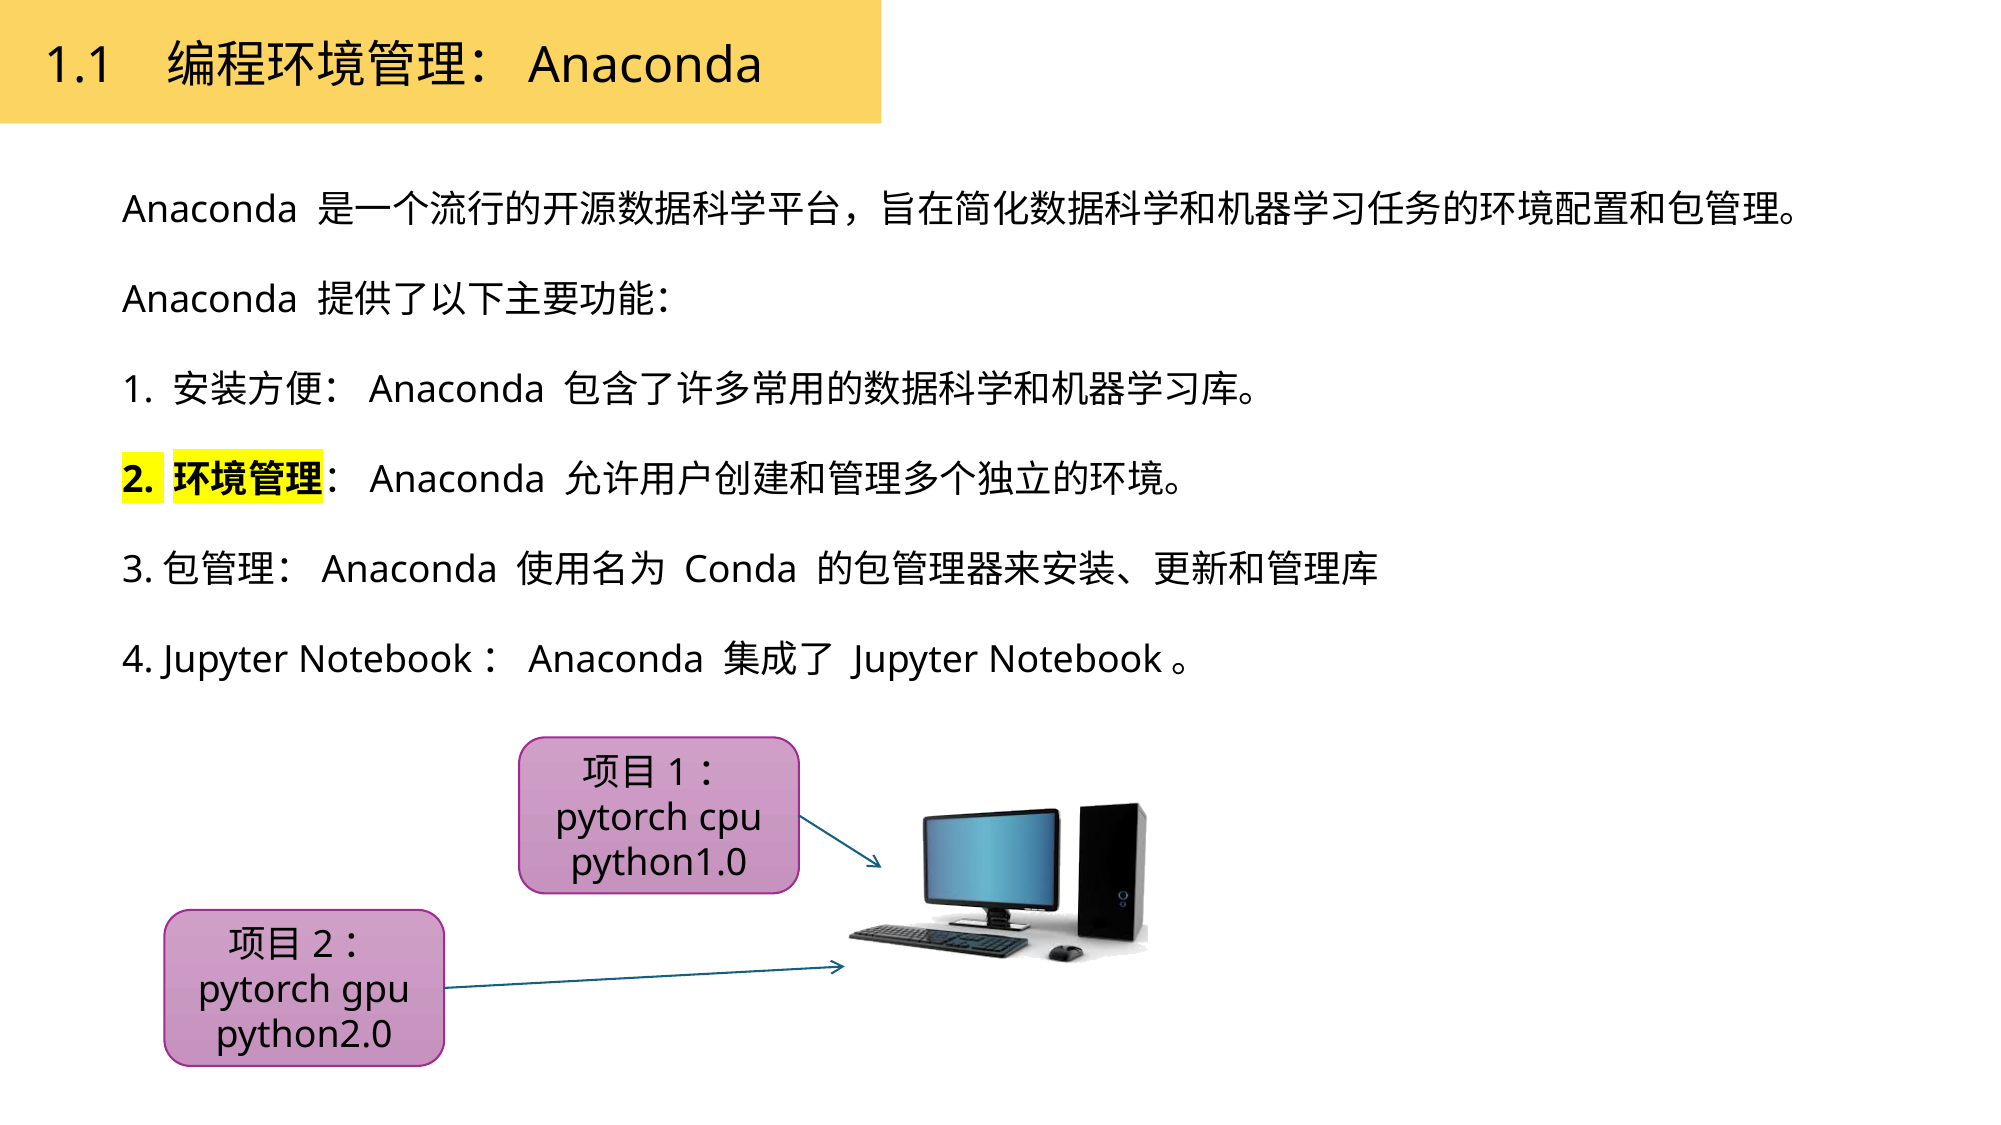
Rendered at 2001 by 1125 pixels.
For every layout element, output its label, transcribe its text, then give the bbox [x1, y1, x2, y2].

text_box 1.1 编程环境管理：Anaconda [9, 25, 799, 101]
text_box 项目1： pytorch cpu python1.0 [518, 736, 800, 895]
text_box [798, 814, 883, 869]
text_box Anaconda 是一个流行的开源数据科学平台，旨在简化数据科学和机器学习任务的环境配置和包管理。 Anaconda 提供了以下主要功能： 1. 安装方便：Anaconda 包含了许多常用的数据科学和机器学习库。 2. 环境管理：Anaconda 允许用户创建和管理多个独立的环境。 3.包管理：Anaconda 使用名为 Conda 的包管理器来安装、更新和管理库 4. Jupyter Notebook：Anaconda 集成了 Jupyter Notebook。 [1657, 177, 1889, 732]
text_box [443, 965, 846, 989]
text_box Anaconda 是一个流行的开源数据科学平台，旨在简化数据科学和机器学习任务的环境配置和包管理。 Anaconda 提供了以下主要功能： 1. 安装方便：Anaconda 包含了许多常用的数据科学和机器学习库。 2. 环境管理：Anaconda 允许用户创建和管理多个独立的环境。 3.包管理：Anaconda 使用名为 Conda 的包管理器来安装、更新和管理库 4. Jupyter Notebook：Anaconda 集成了 Jupyter Notebook。 [107, 177, 1149, 732]
picture [847, 790, 1148, 975]
text_box [0, 0, 883, 125]
text_box 项目2： pytorch gpu python2.0 [163, 908, 446, 1067]
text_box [1149, 87, 1657, 1020]
